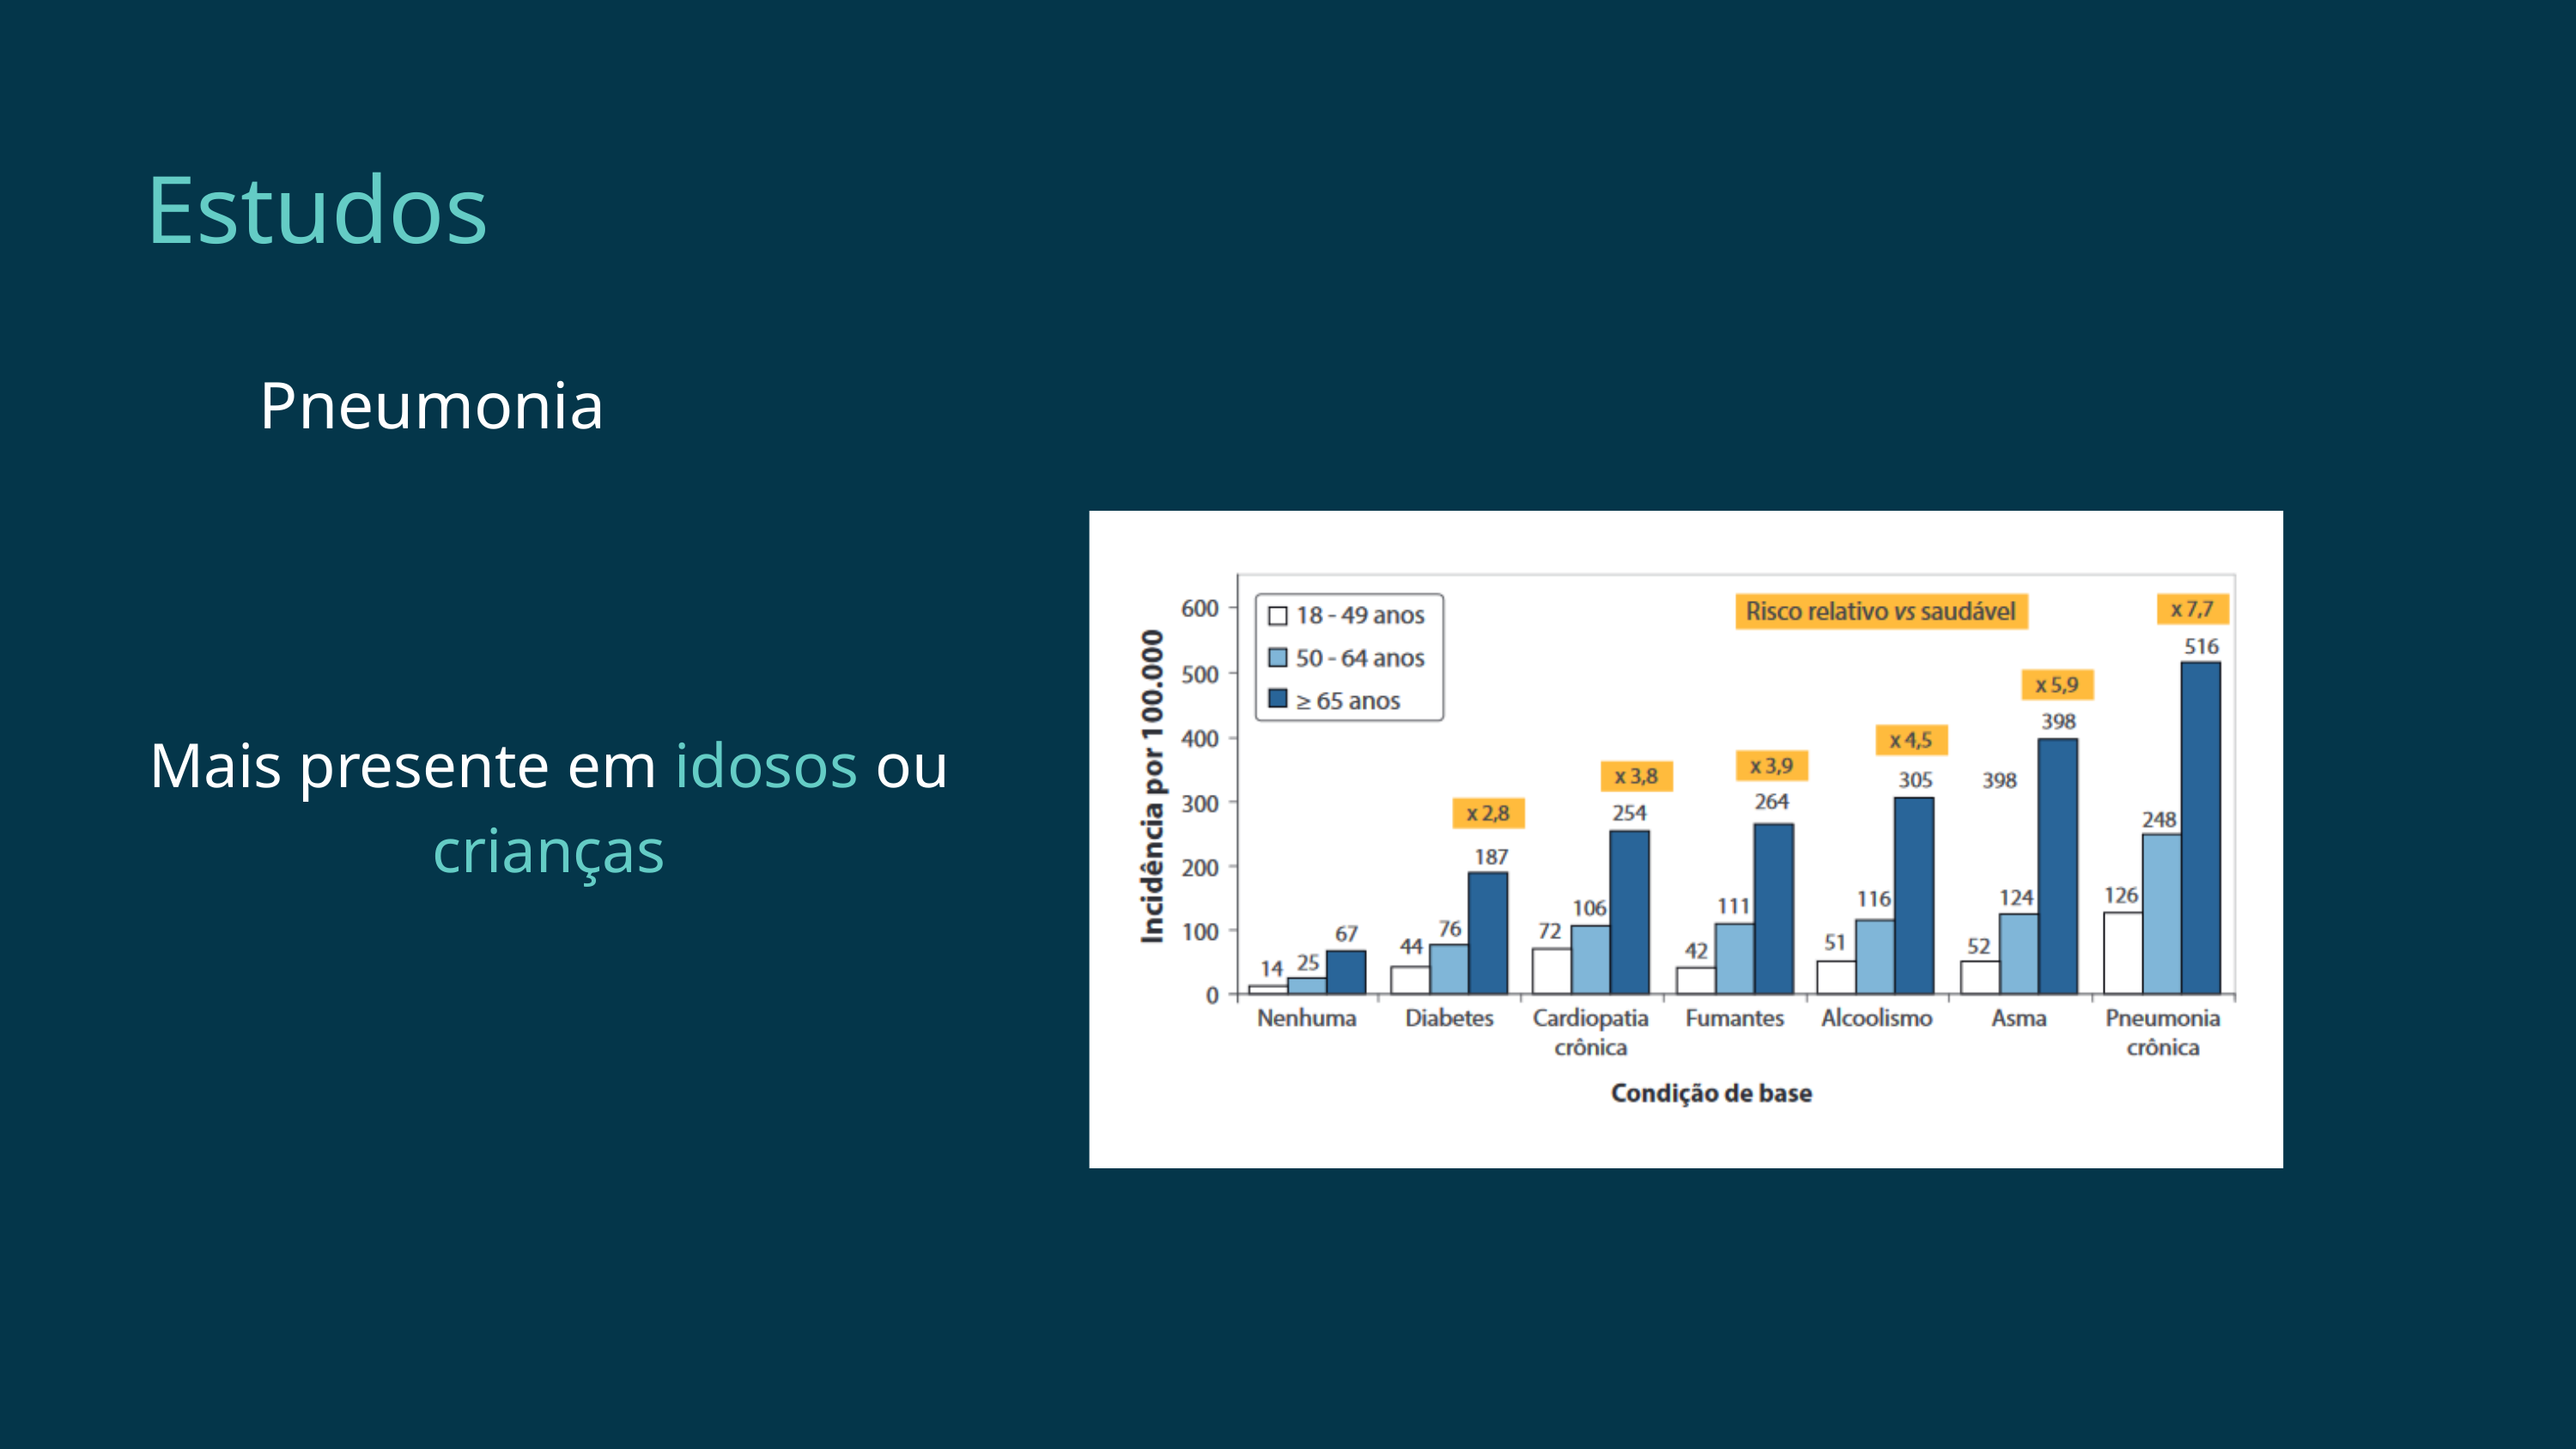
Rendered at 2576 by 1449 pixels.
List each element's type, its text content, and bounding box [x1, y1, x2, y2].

text_box Pneumonia [258, 351, 611, 442]
text_box Mais presente em idosos ou crianças [98, 714, 999, 885]
text_box [1089, 511, 2284, 1168]
text_box Estudos [144, 131, 1144, 262]
